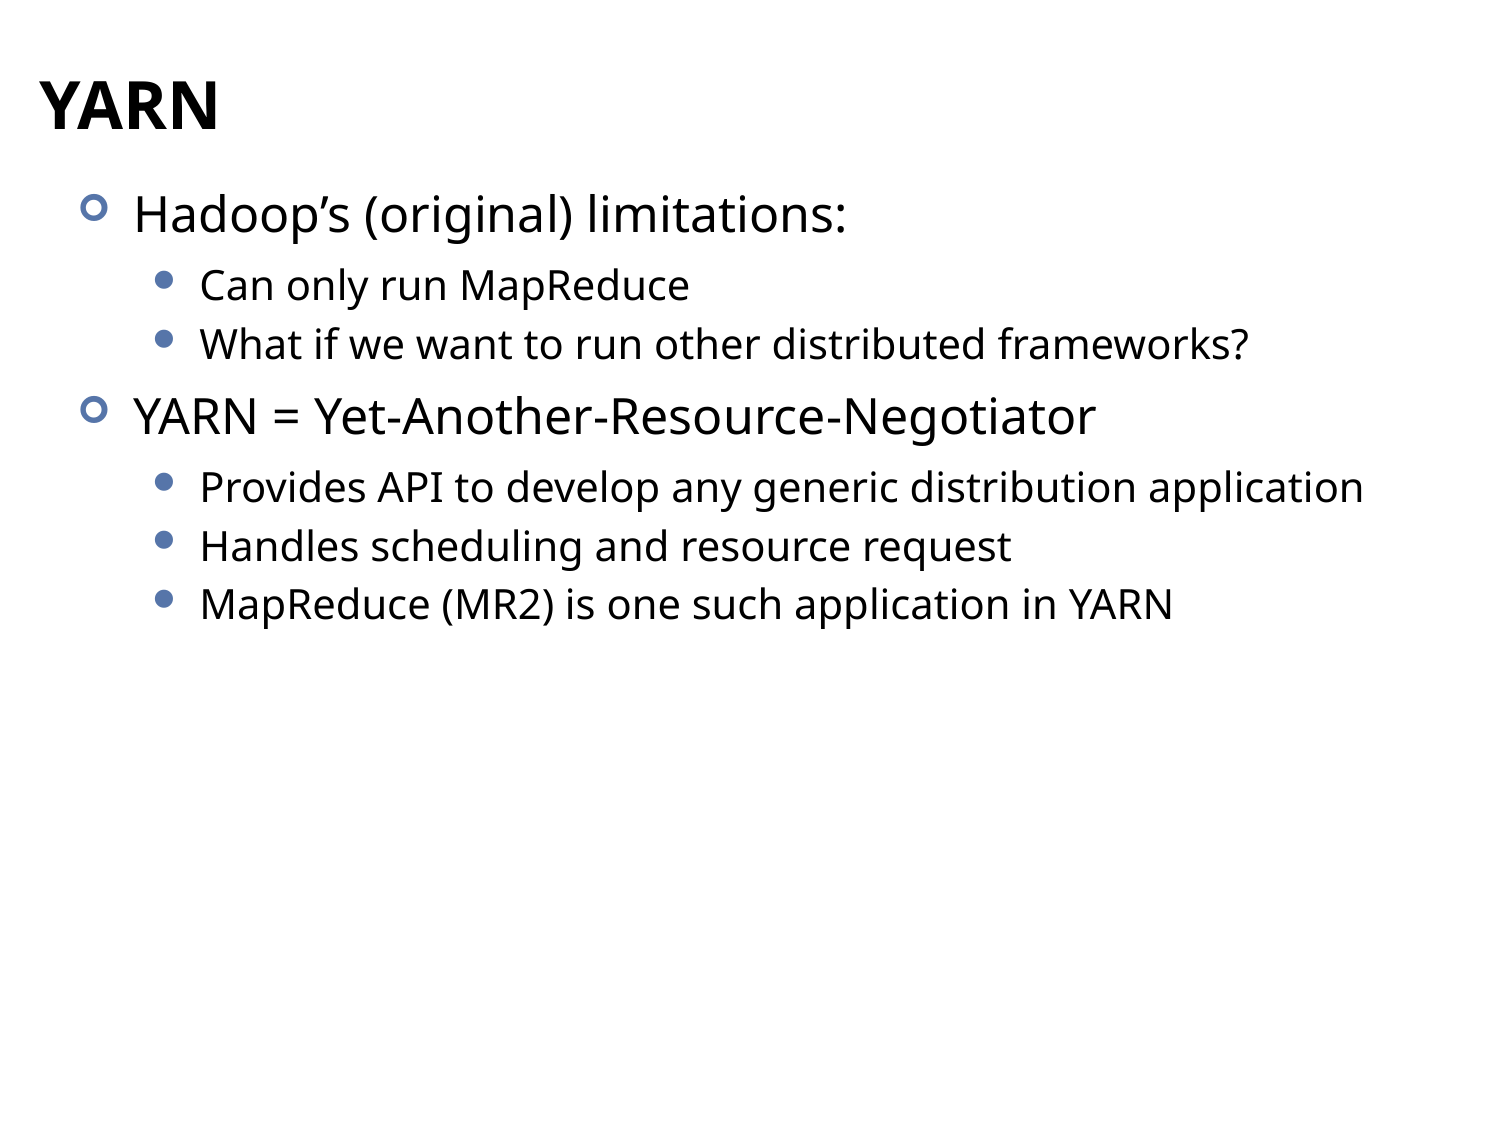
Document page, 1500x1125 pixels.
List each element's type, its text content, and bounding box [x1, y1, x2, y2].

list Hadoop’s (original) limitations: Can only run MapReduce What if we want to run other distributed frameworks? YARN = Yet-Another-Resource-Negotiator Provides API to develop any generic distribution application Handles scheduling and resource request MapReduce (MR2) is one such application in YARN [62, 174, 1451, 1013]
title YARN [24, 18, 1451, 188]
